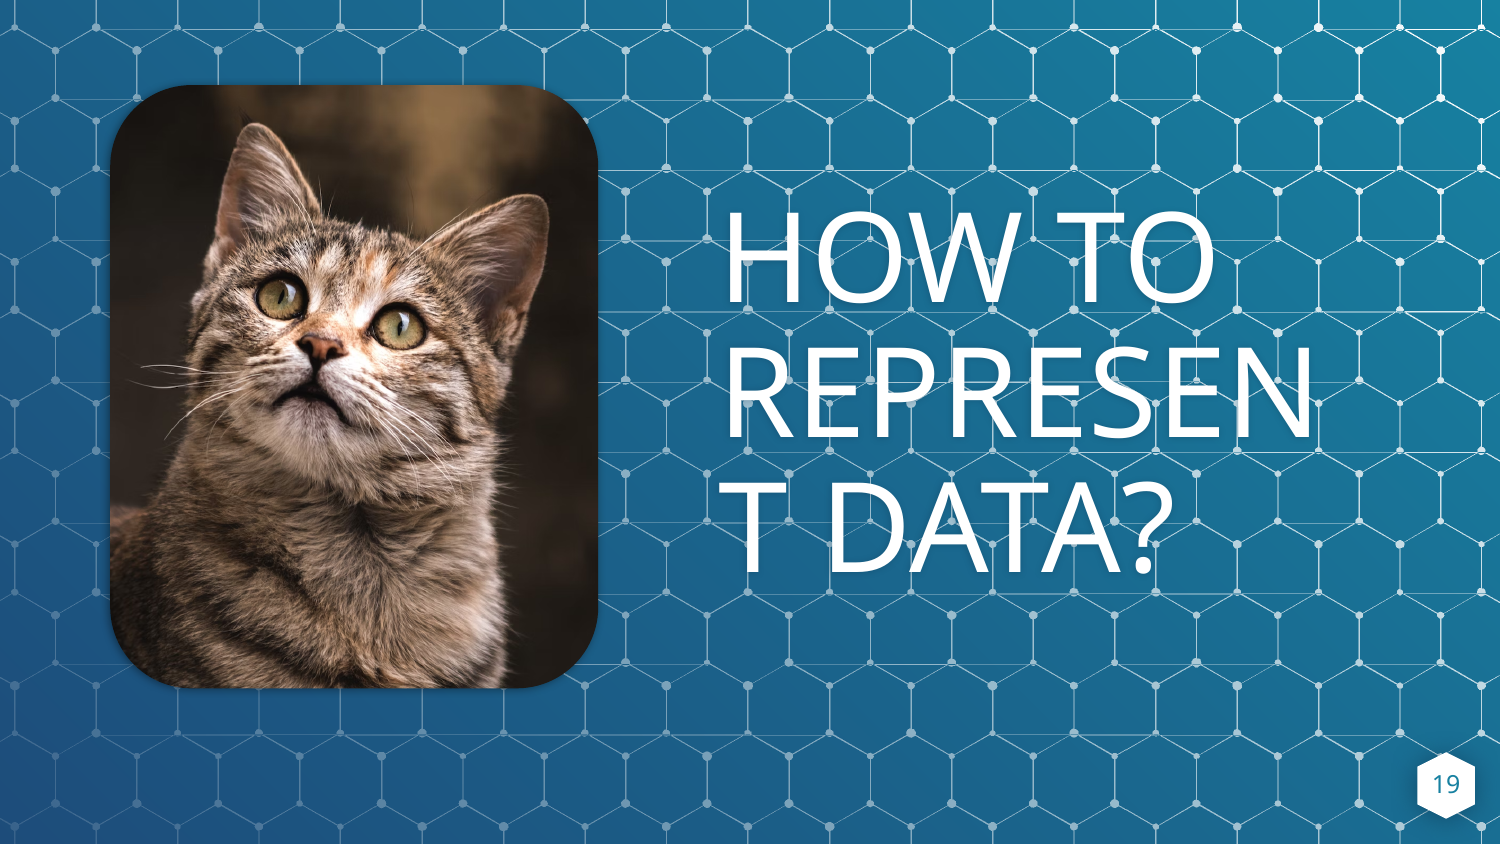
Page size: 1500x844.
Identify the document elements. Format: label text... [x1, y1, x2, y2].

picture [109, 84, 599, 689]
slide_number 19 [1417, 752, 1475, 819]
title HOW TO REPRESENT DATA? [718, 194, 1372, 601]
